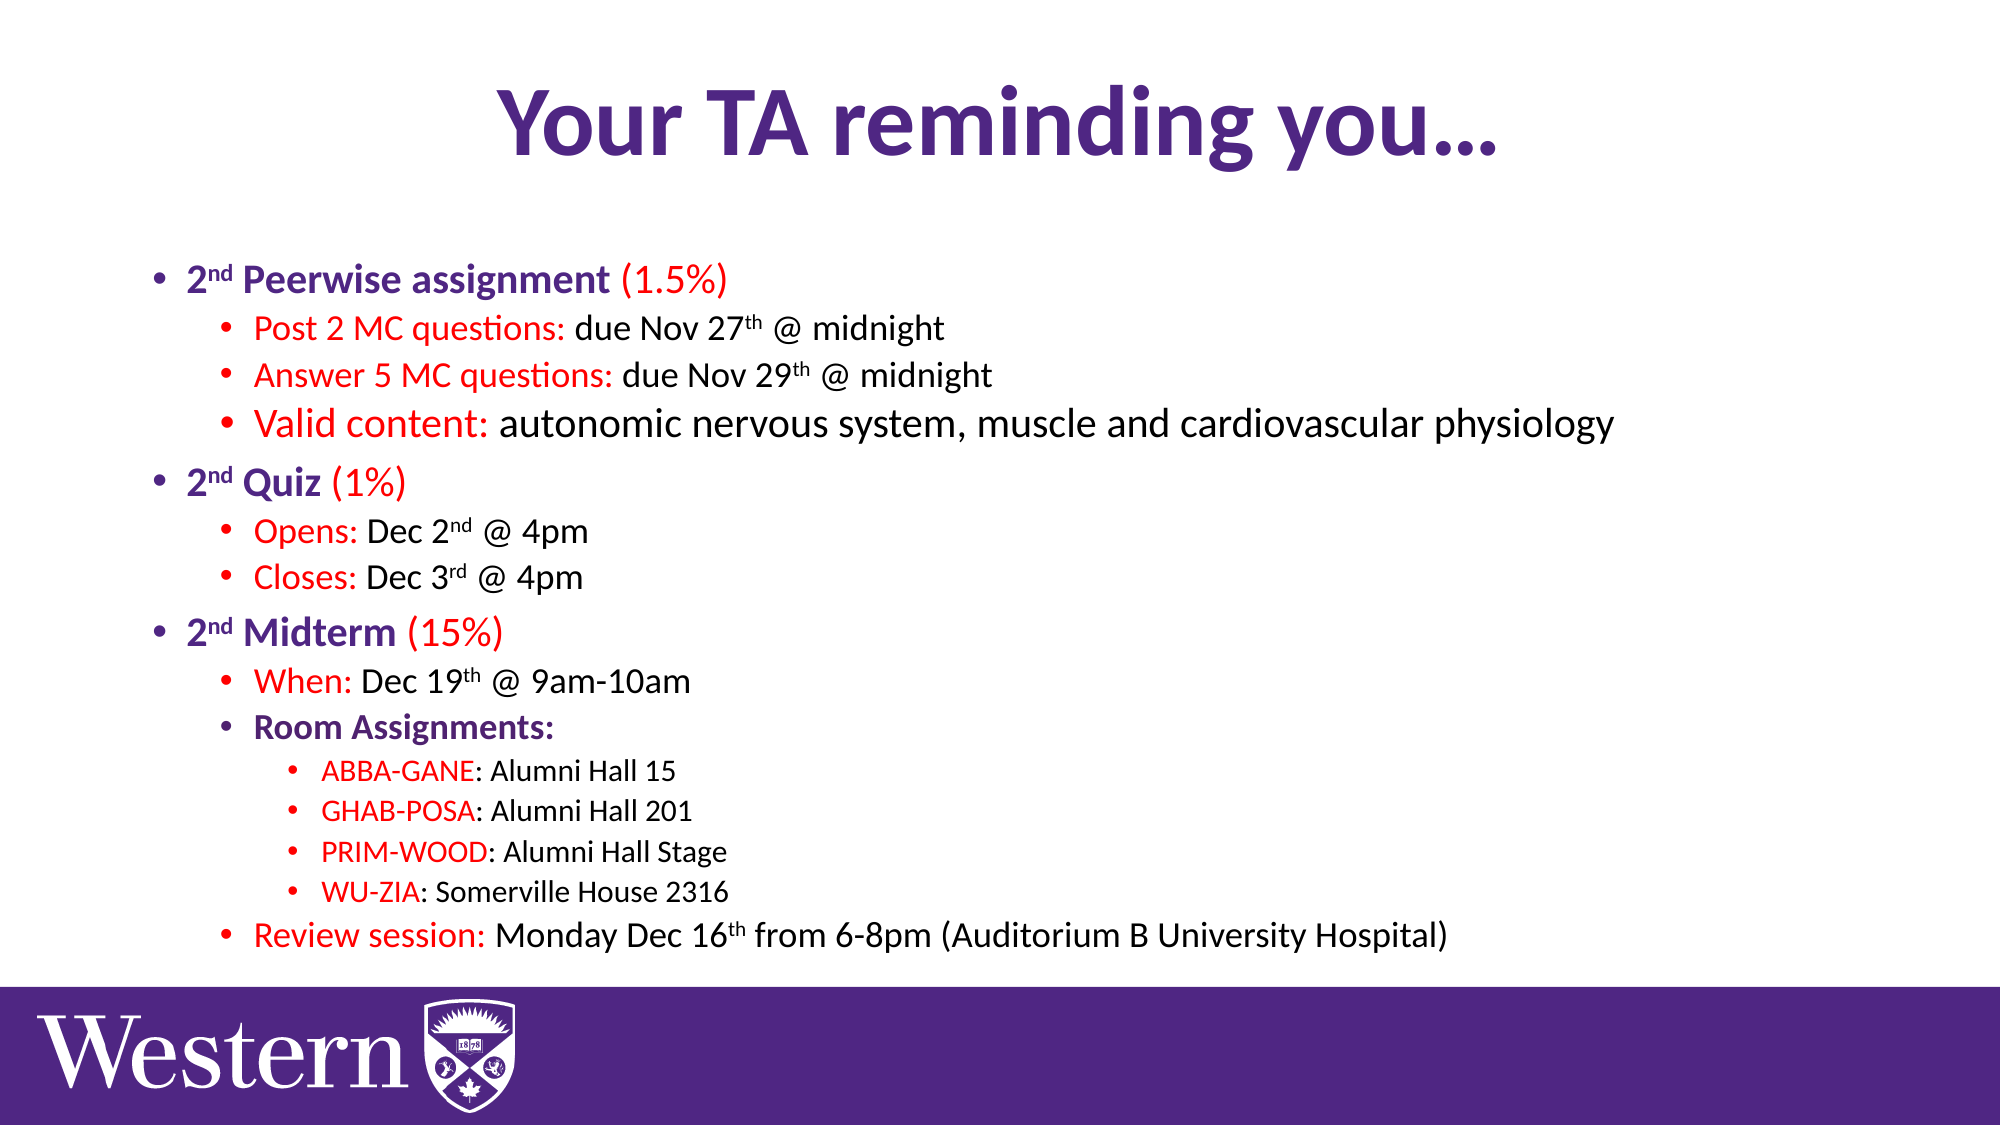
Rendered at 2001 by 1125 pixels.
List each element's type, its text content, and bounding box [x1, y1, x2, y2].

title Your TA reminding you… [137, 32, 1863, 213]
list 2nd Peerwise assignment (1.5%) Post 2 MC questions: due Nov 27th @ midnight Answer 5 MC questions: due Nov 29th @ midnight Valid content: autonomic nervous system, muscle and cardiovascular physiology 2nd Quiz (1%) Opens: Dec 2nd @ 4pm Closes: Dec 3rd @ 4pm 2nd Midterm (15%) When: Dec 19th @ 9am-10am Room Assignments: ABBA-GANE: Alumni Hall 15 GHAB-POSA: Alumni Hall 201 PRIM-WOOD: Alumni Hall Stage WU-ZIA: Somerville House 2316 Review session: Monday Dec 16th from 6-8pm (Auditorium B University Hospital) [137, 249, 1863, 975]
text_box [0, 986, 2000, 1125]
picture [37, 999, 515, 1113]
